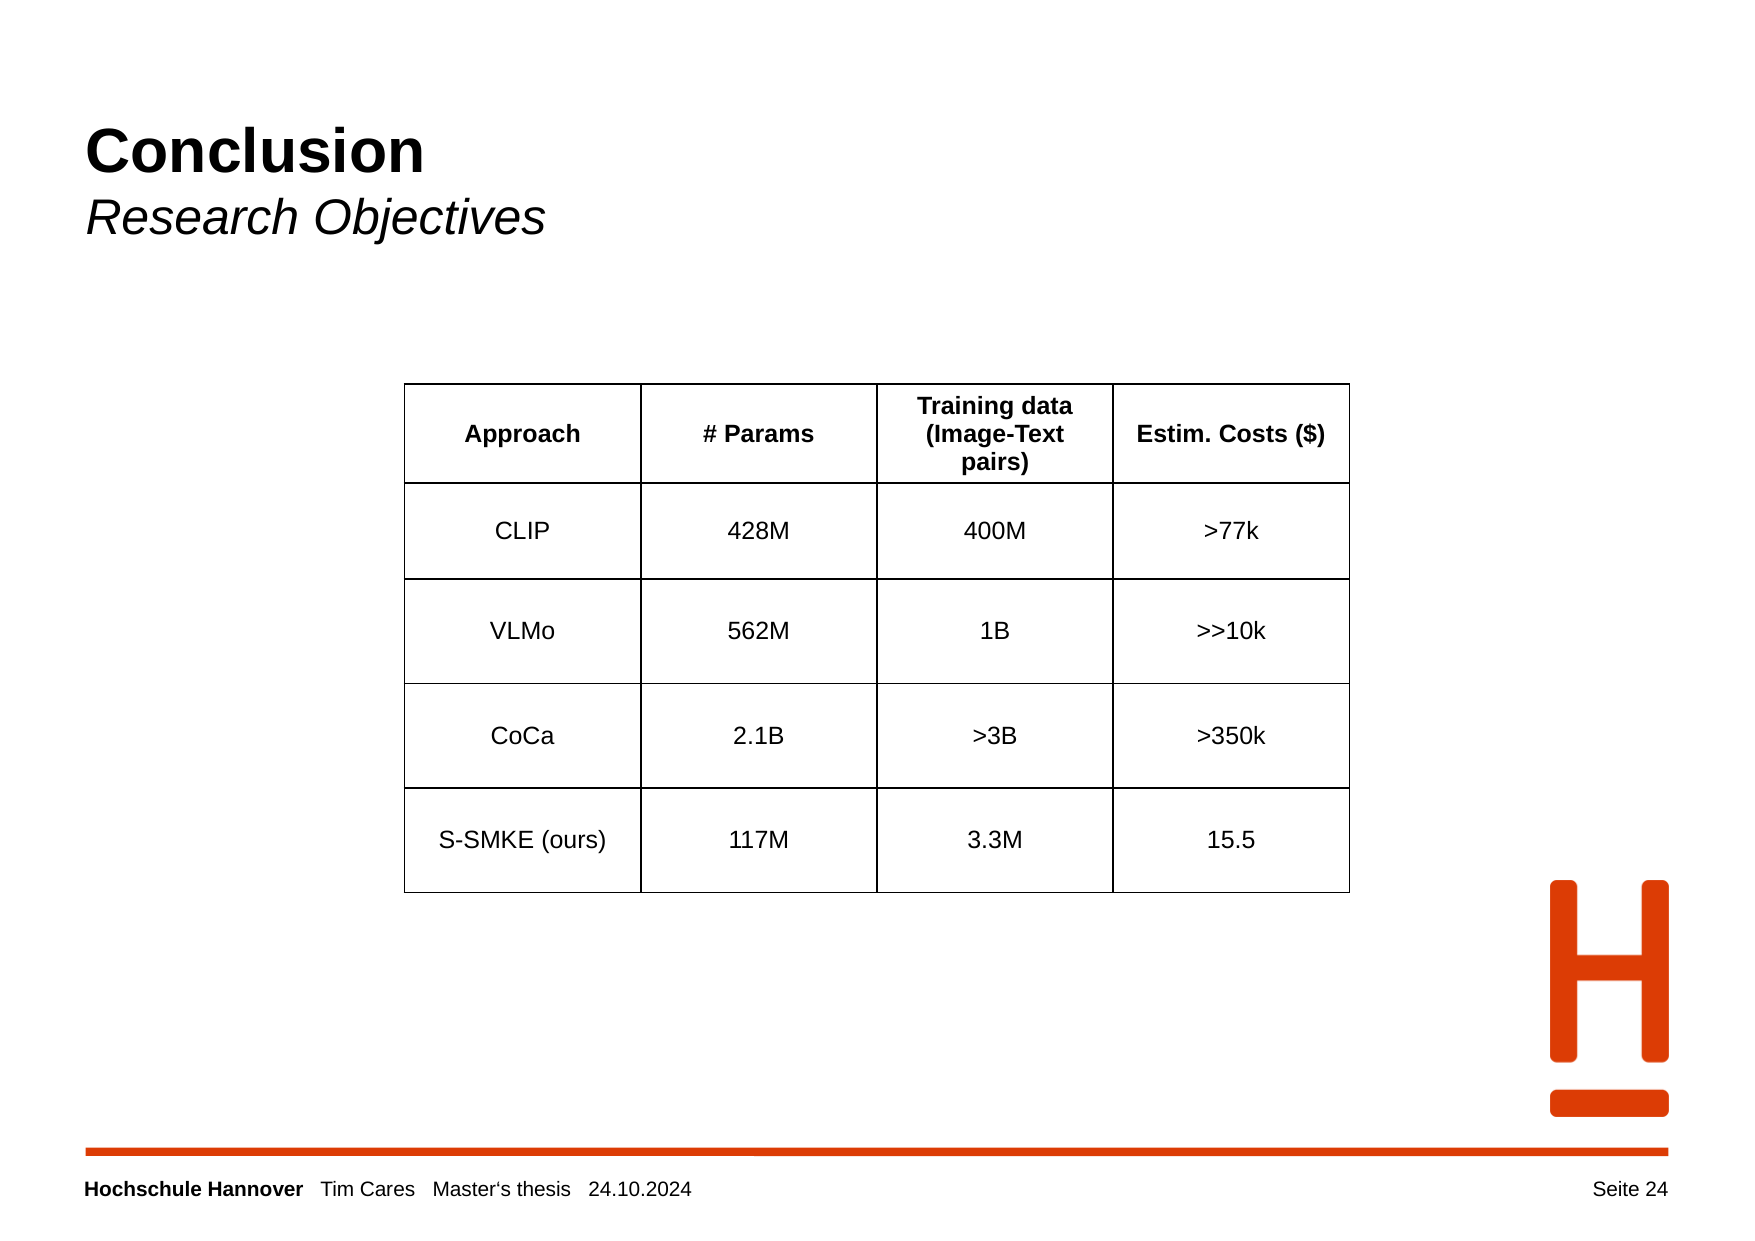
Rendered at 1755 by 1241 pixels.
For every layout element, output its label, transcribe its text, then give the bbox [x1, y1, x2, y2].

table_cell >3B [878, 684, 1112, 787]
table_header # Params [642, 385, 876, 482]
table_cell 562M [642, 580, 876, 683]
slide_number Seite 24 [1467, 1175, 1669, 1213]
table_cell CoCa [405, 684, 640, 787]
picture [1550, 880, 1669, 1117]
table_cell >>10k [1114, 580, 1349, 683]
table_header Estim. Costs ($) [1114, 385, 1349, 482]
table_cell 3.3M [878, 789, 1112, 892]
table_cell S-SMKE (ours) [405, 789, 640, 892]
table_cell 400M [878, 484, 1112, 578]
table_cell 15.5 [1114, 789, 1349, 892]
table_header Approach [405, 385, 640, 482]
table_cell CLIP [405, 484, 640, 578]
title Conclusion Research Objectives [85, 110, 1669, 266]
table_cell VLMo [405, 580, 640, 683]
table_header Training data (Image-Text pairs) [878, 385, 1112, 482]
table_cell >77k [1114, 484, 1349, 578]
table_cell 117M [642, 789, 876, 892]
table_cell >350k [1114, 684, 1349, 787]
table_cell 1B [878, 580, 1112, 683]
table_cell 2.1B [642, 684, 876, 787]
table_cell 428M [642, 484, 876, 578]
